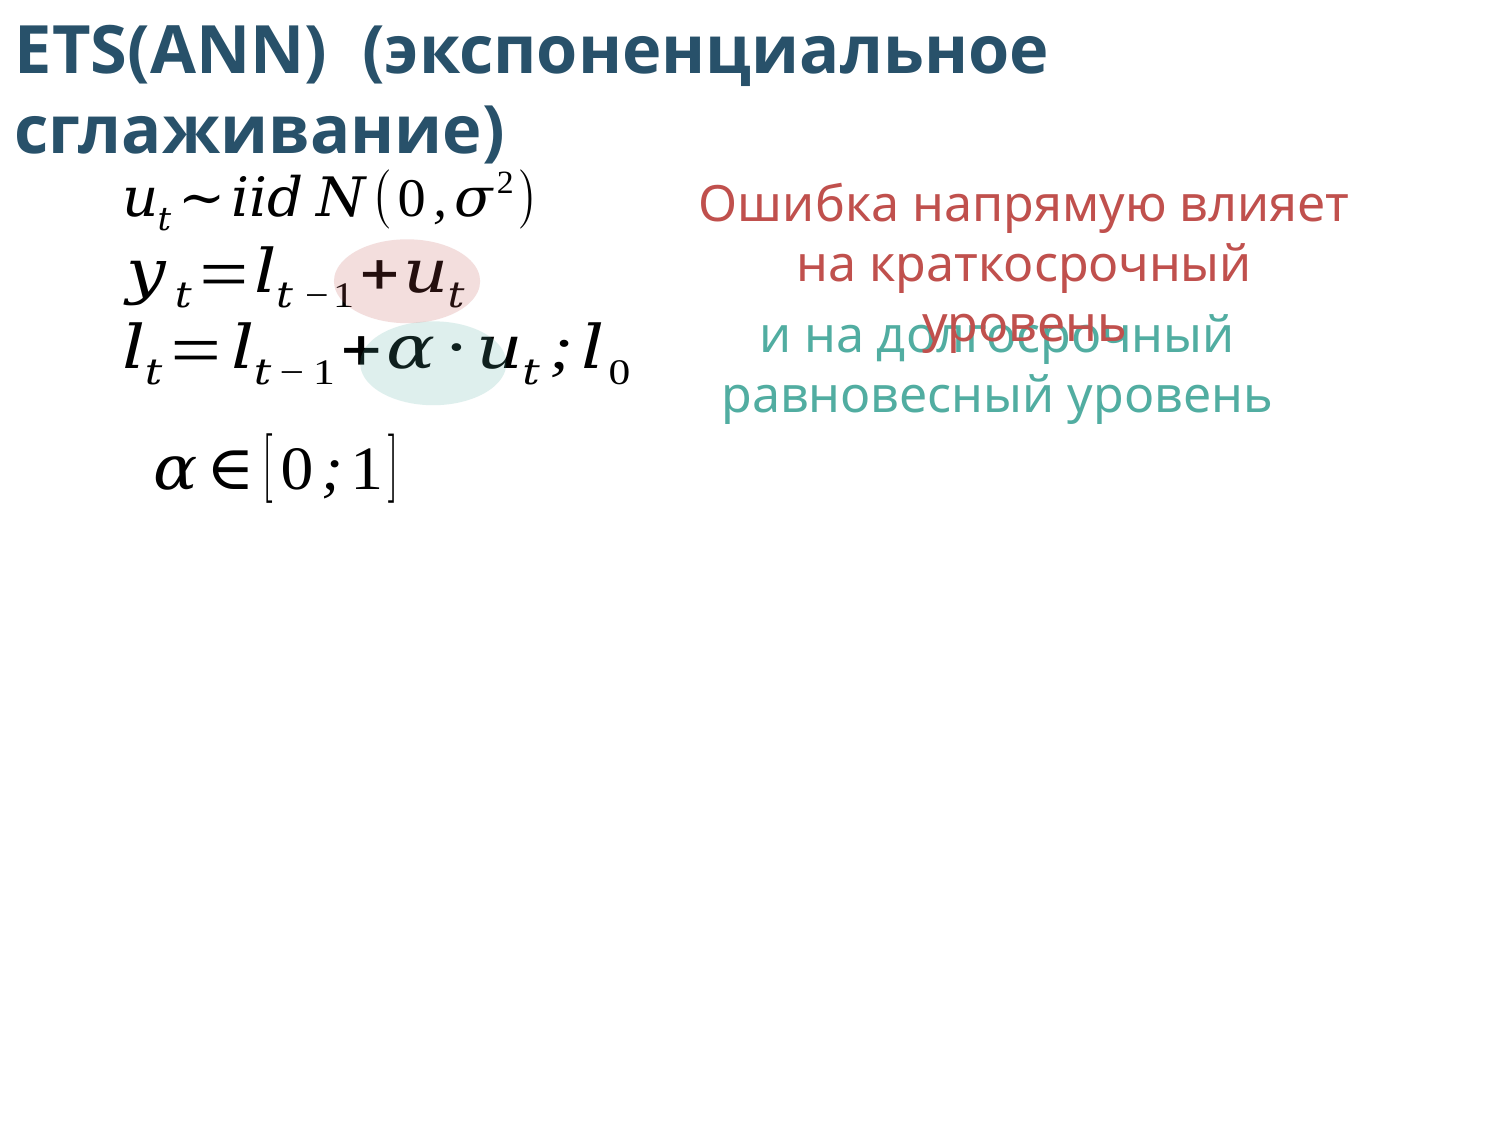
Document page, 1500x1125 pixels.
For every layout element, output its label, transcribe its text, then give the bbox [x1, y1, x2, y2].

text_box [331, 237, 483, 326]
text_box Ошибка напрямую влияет на краткосрочный уровень [676, 163, 1373, 359]
text_box [358, 319, 509, 408]
text_box ETS(ANN) (экспоненциальное сглаживание) [0, 0, 1500, 96]
text_box и на долгосрочный равновесный уровень [684, 359, 1311, 430]
